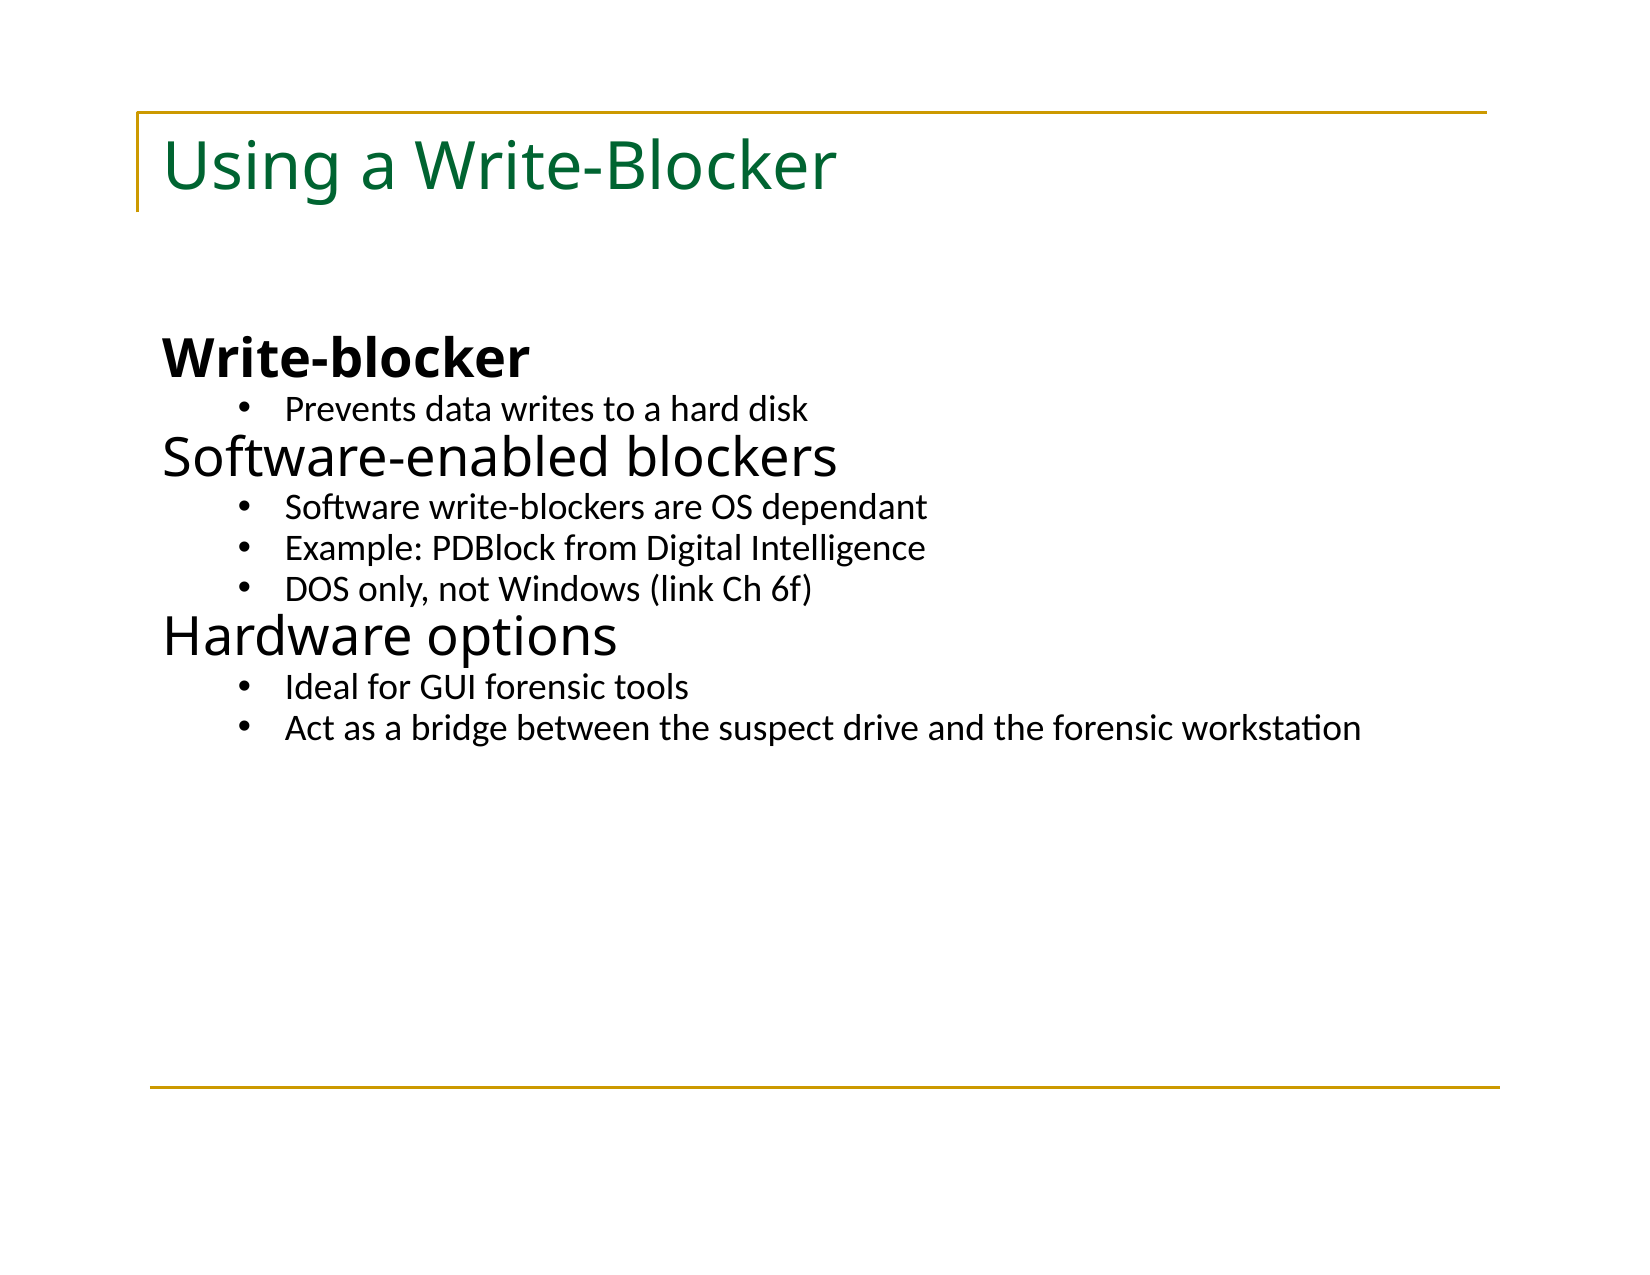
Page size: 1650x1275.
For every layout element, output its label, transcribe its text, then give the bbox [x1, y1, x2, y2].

list Write-blocker Prevents data writes to a hard disk Software-enabled blockers Software write-blockers are OS dependant Example: PDBlock from Digital Intelligence DOS only, not Windows (link Ch 6f) Hardware options Ideal for GUI forensic tools Act as a bridge between the suspect drive and the forensic workstation [162, 330, 1488, 753]
title Using a Write-Blocker [162, 123, 1329, 205]
